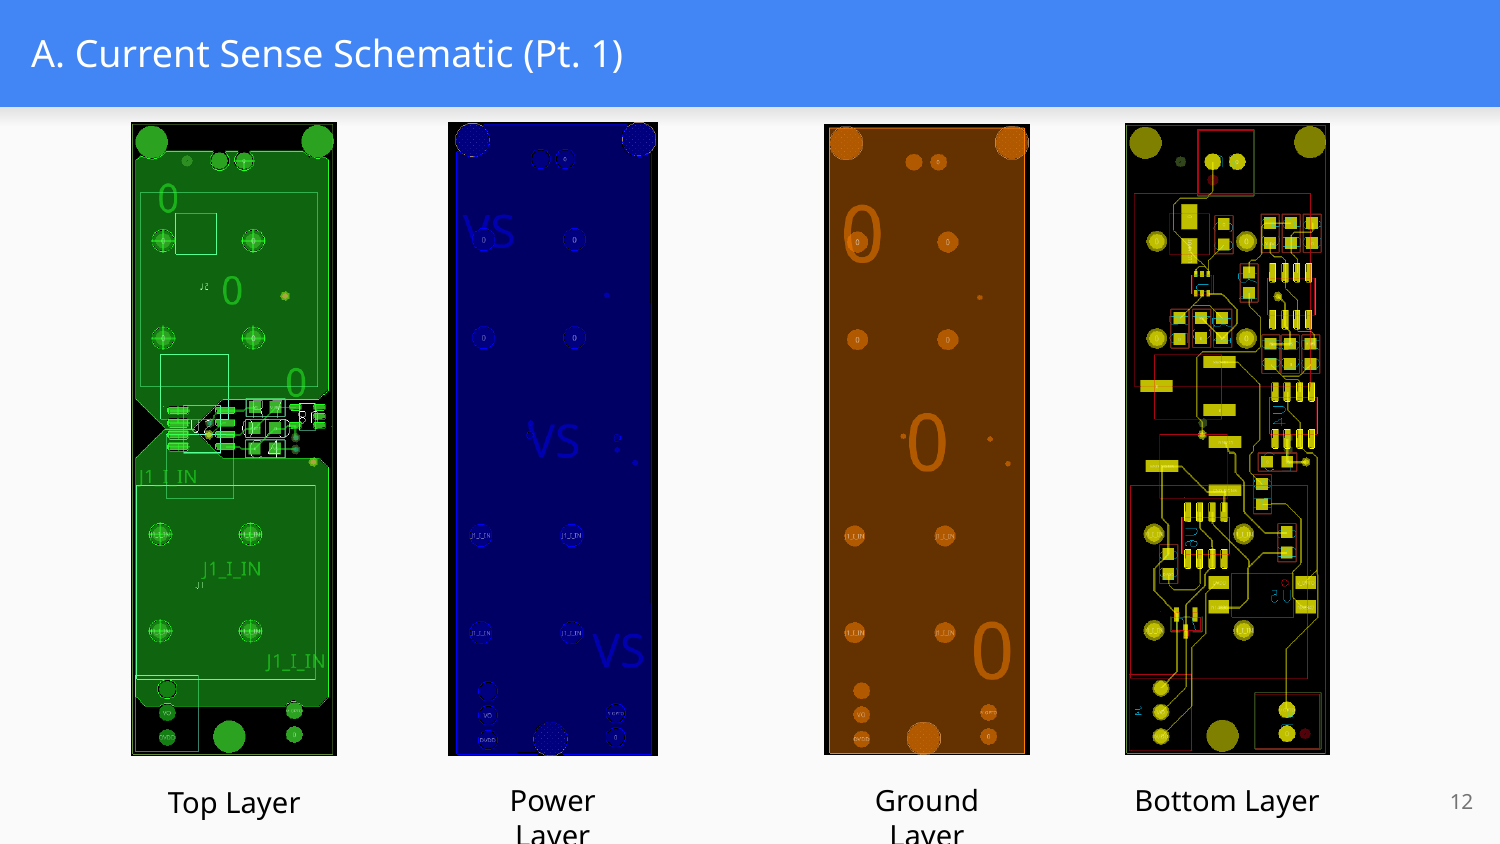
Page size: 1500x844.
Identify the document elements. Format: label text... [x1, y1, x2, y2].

text_box Top Layer [133, 769, 335, 835]
picture [1124, 123, 1330, 755]
text_box Ground Layer [822, 767, 1032, 844]
text_box Bottom Layer [1108, 767, 1346, 832]
title A. Current Sense Schematic (Pt. 1) [16, 2, 1464, 102]
picture [131, 122, 337, 757]
text_box Power Layer [455, 767, 651, 844]
picture [824, 124, 1030, 755]
picture [448, 122, 658, 757]
slide_number ‹#› [1398, 770, 1489, 835]
